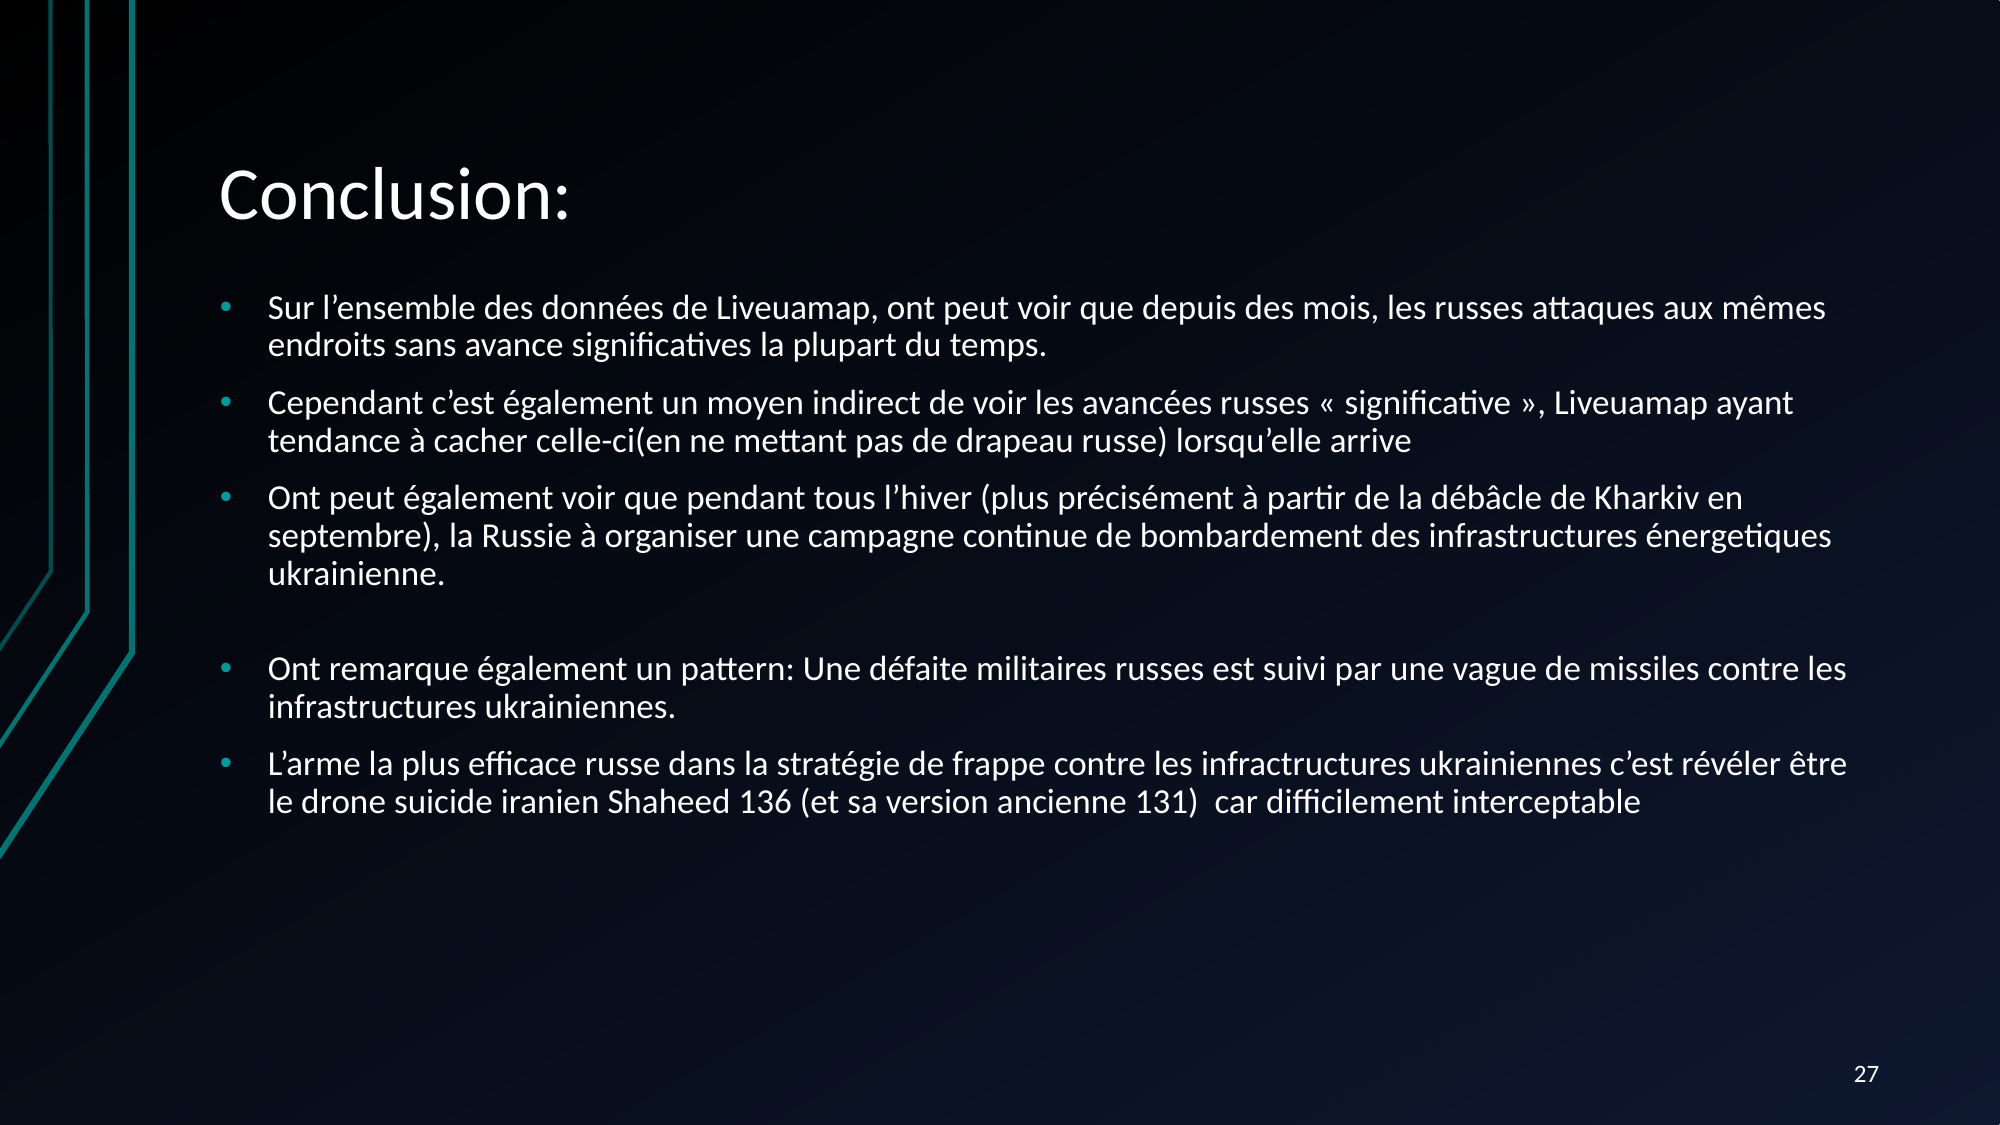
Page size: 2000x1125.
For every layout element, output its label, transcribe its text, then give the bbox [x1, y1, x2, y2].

list Sur l’ensemble des données de Liveuamap, ont peut voir que depuis des mois, les russes attaques aux mêmes endroits sans avance significatives la plupart du temps. Cependant c’est également un moyen indirect de voir les avancées russes « significative », Liveuamap ayant tendance à cacher celle-ci(en ne mettant pas de drapeau russe) lorsqu’elle arrive Ont peut également voir que pendant tous l’hiver (plus précisément à partir de la débâcle de Kharkiv en septembre), la Russie à organiser une campagne continue de bombardement des infrastructures énergetiques ukrainienne. Ont remarque également un pattern: Une défaite militaires russes est suivi par une vague de missiles contre les infrastructures ukrainiennes. L’arme la plus efficace russe dans la stratégie de frappe contre les infractructures ukrainiennes c’est révéler être le drone suicide iranien Shaheed 136 (et sa version ancienne 131) car difficilement interceptable [199, 279, 1900, 1012]
slide_number 27 [1732, 1042, 1900, 1103]
title Conclusion: [199, 45, 1900, 246]
